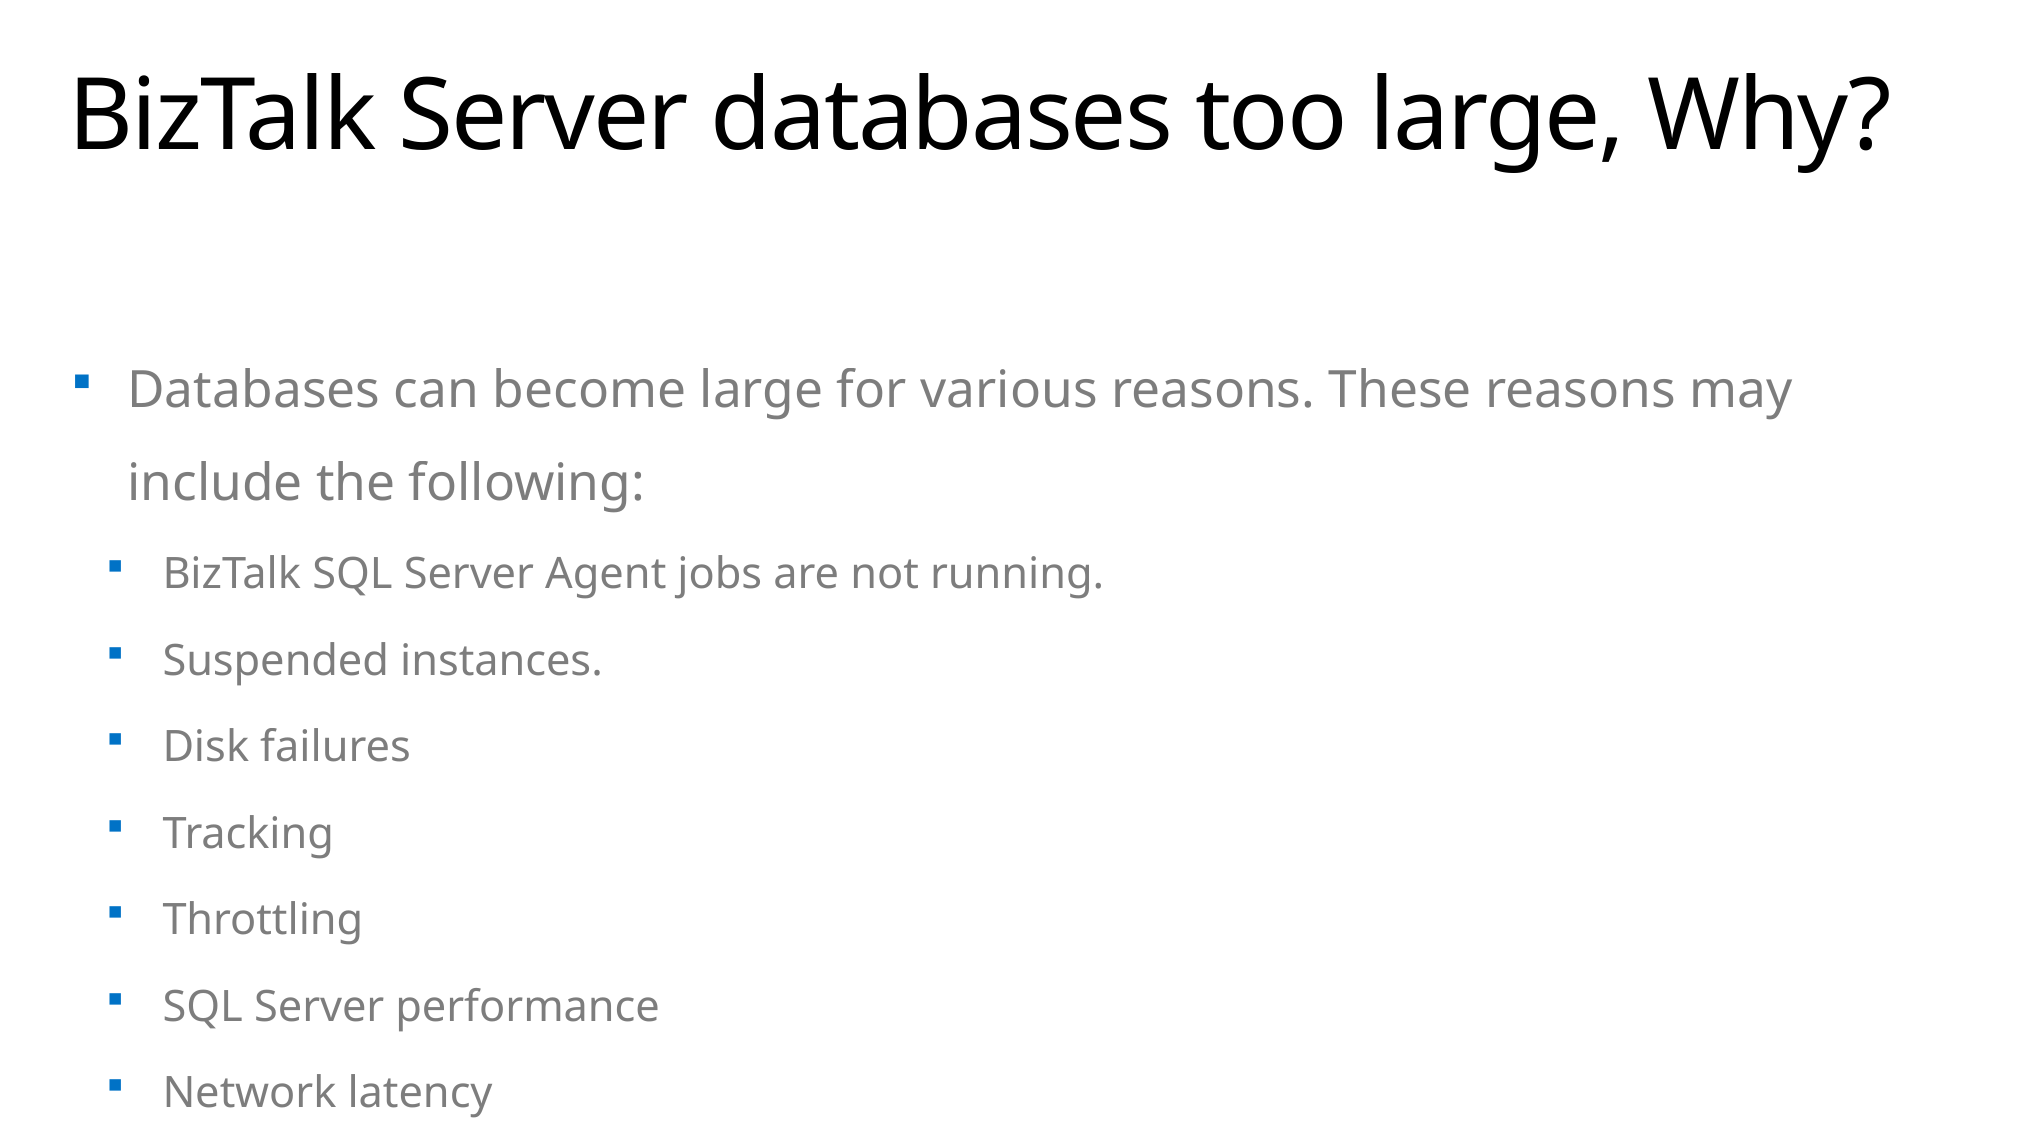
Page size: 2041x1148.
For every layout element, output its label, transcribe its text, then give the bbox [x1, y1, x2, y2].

title BizTalk Server databases too large, Why? [45, 48, 1964, 243]
list Databases can become large for various reasons. These reasons may include the following: BizTalk SQL Server Agent jobs are not running. Suspended instances. Disk failures Tracking Throttling SQL Server performance Network latency [71, 325, 1938, 1117]
